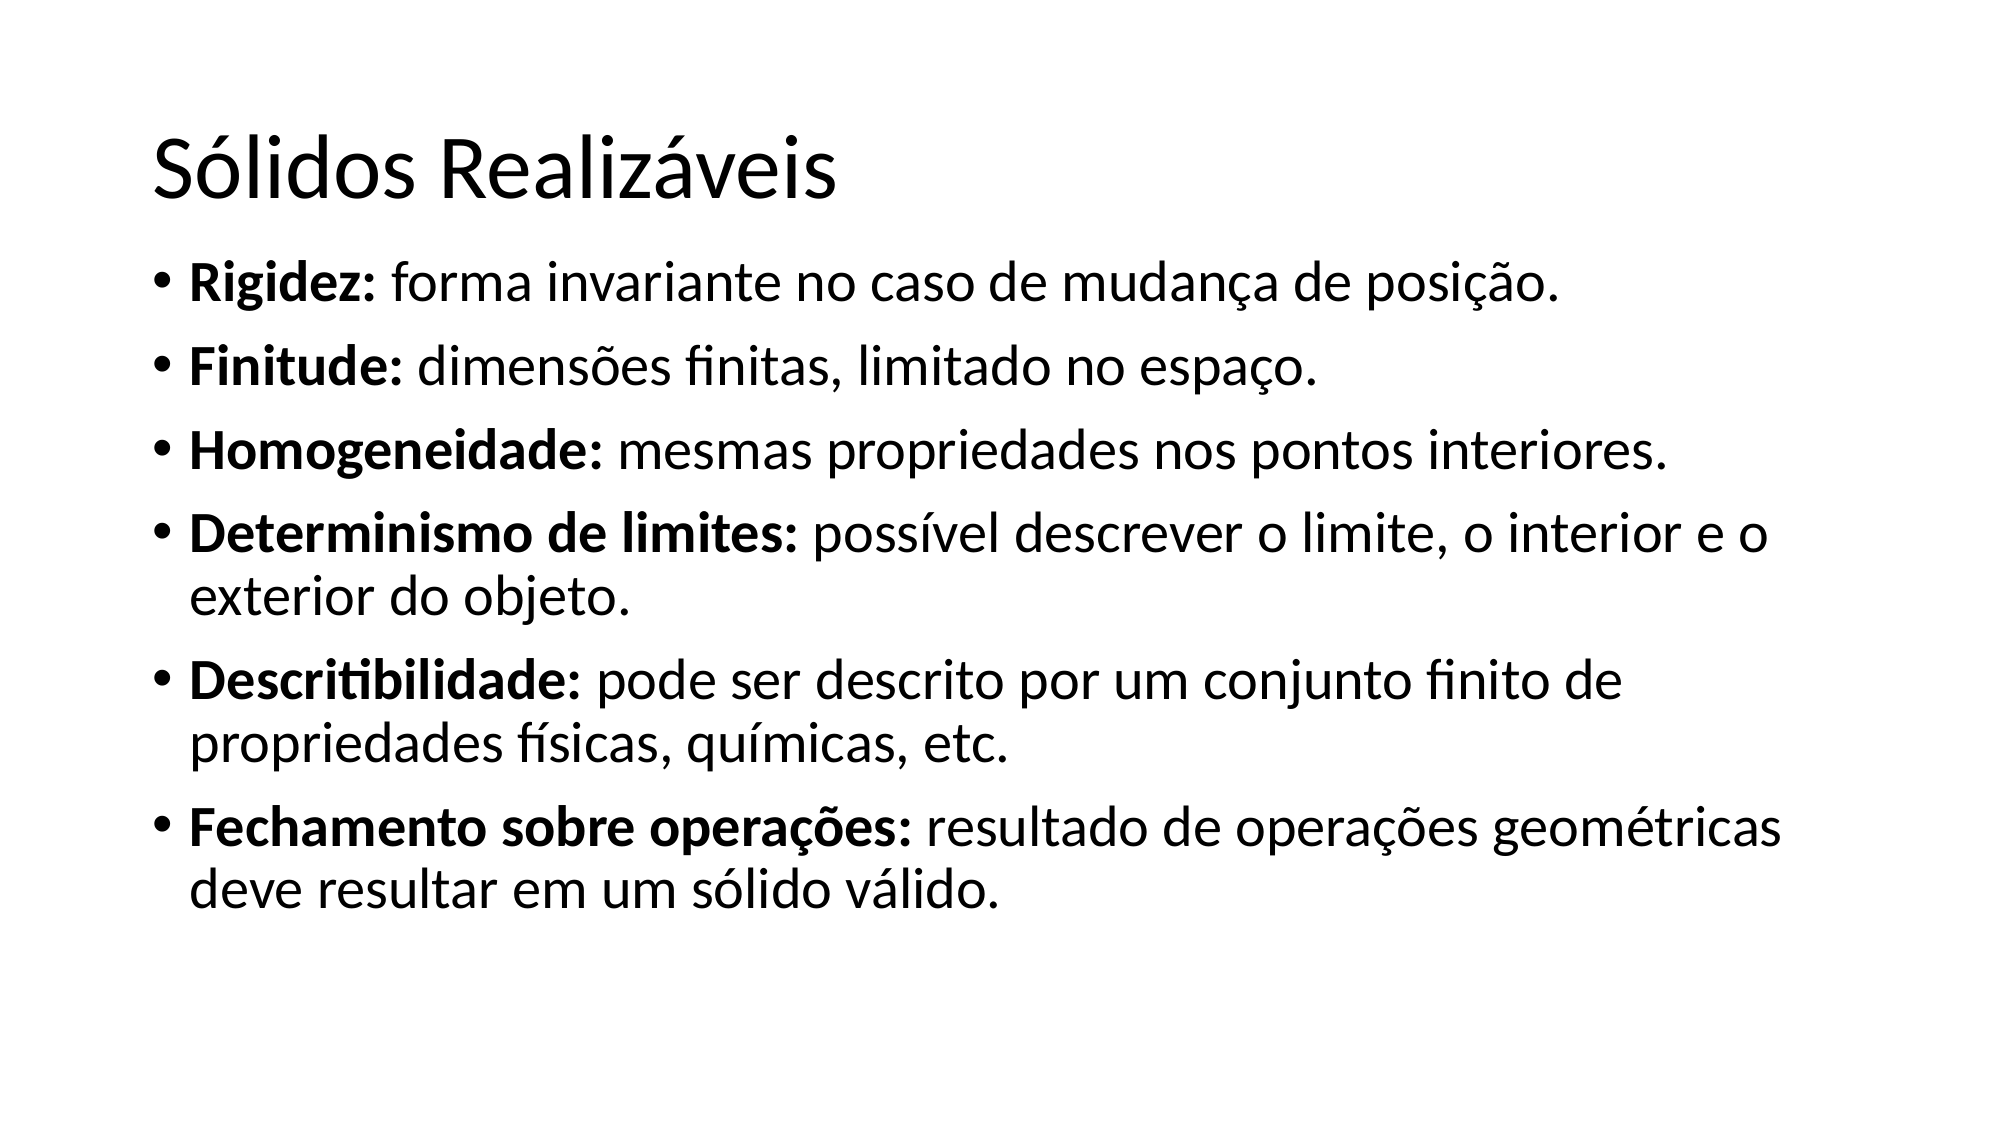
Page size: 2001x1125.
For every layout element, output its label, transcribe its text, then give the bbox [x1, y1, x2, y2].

title Sólidos Realizáveis [137, 59, 1863, 244]
list Rigidez: forma invariante no caso de mudança de posição. Finitude: dimensões finitas, limitado no espaço. Homogeneidade: mesmas propriedades nos pontos interiores. Determinismo de limites: possível descrever o limite, o interior e o exterior do objeto. Descritibilidade: pode ser descrito por um conjunto finito de propriedades físicas, químicas, etc. Fechamento sobre operações: resultado de operações geométricas deve resultar em um sólido válido. [137, 244, 1863, 1045]
